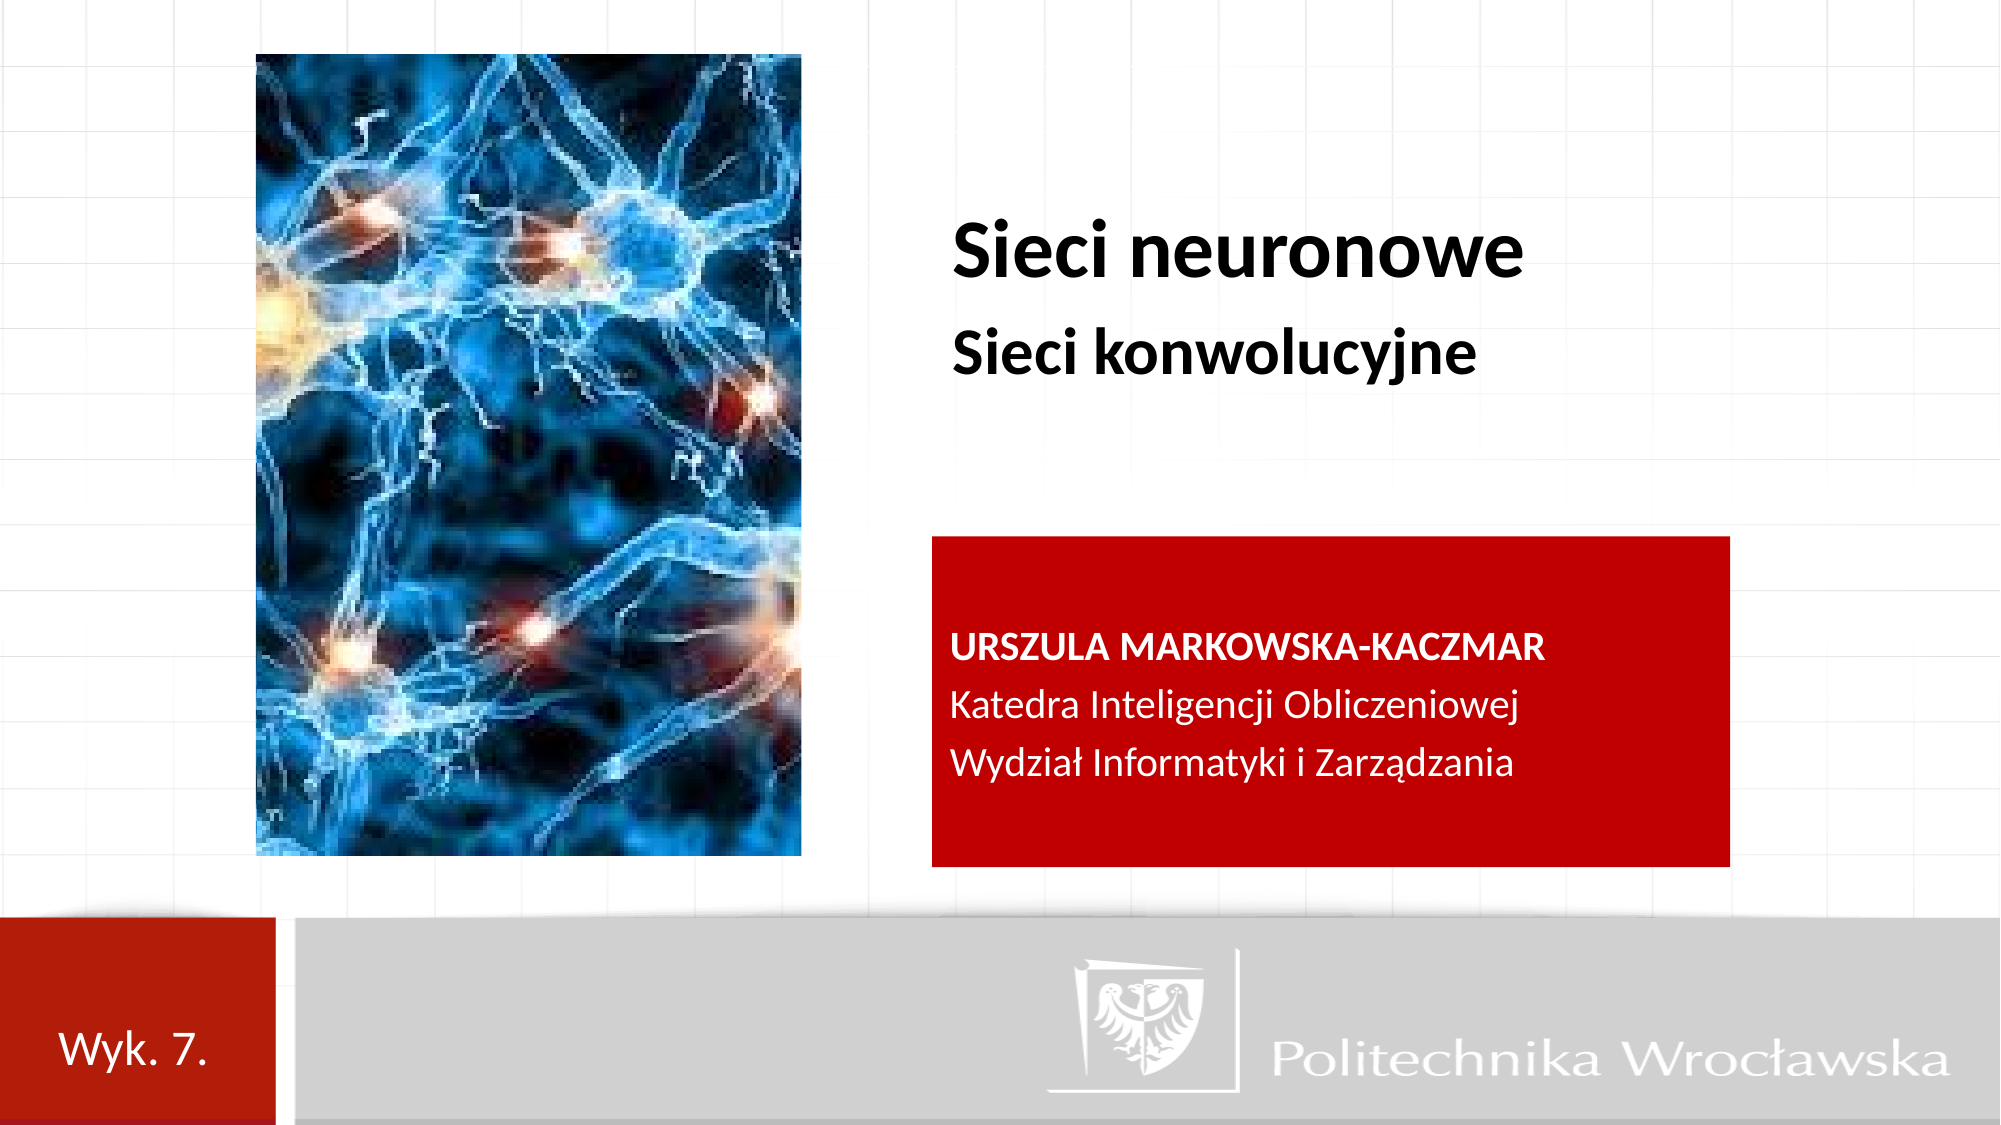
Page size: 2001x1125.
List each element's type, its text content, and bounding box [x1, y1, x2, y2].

picture [0, 0, 2000, 1125]
list Sieci neuronowe Sieci konwolucyjne [952, 66, 1730, 516]
list URSZULA MARKOWSKA-KACZMAR Katedra Inteligencji Obliczeniowej Wydział Informatyki i Zarządzania [932, 536, 1731, 868]
text_box Wyk. 7. [43, 1007, 224, 1083]
